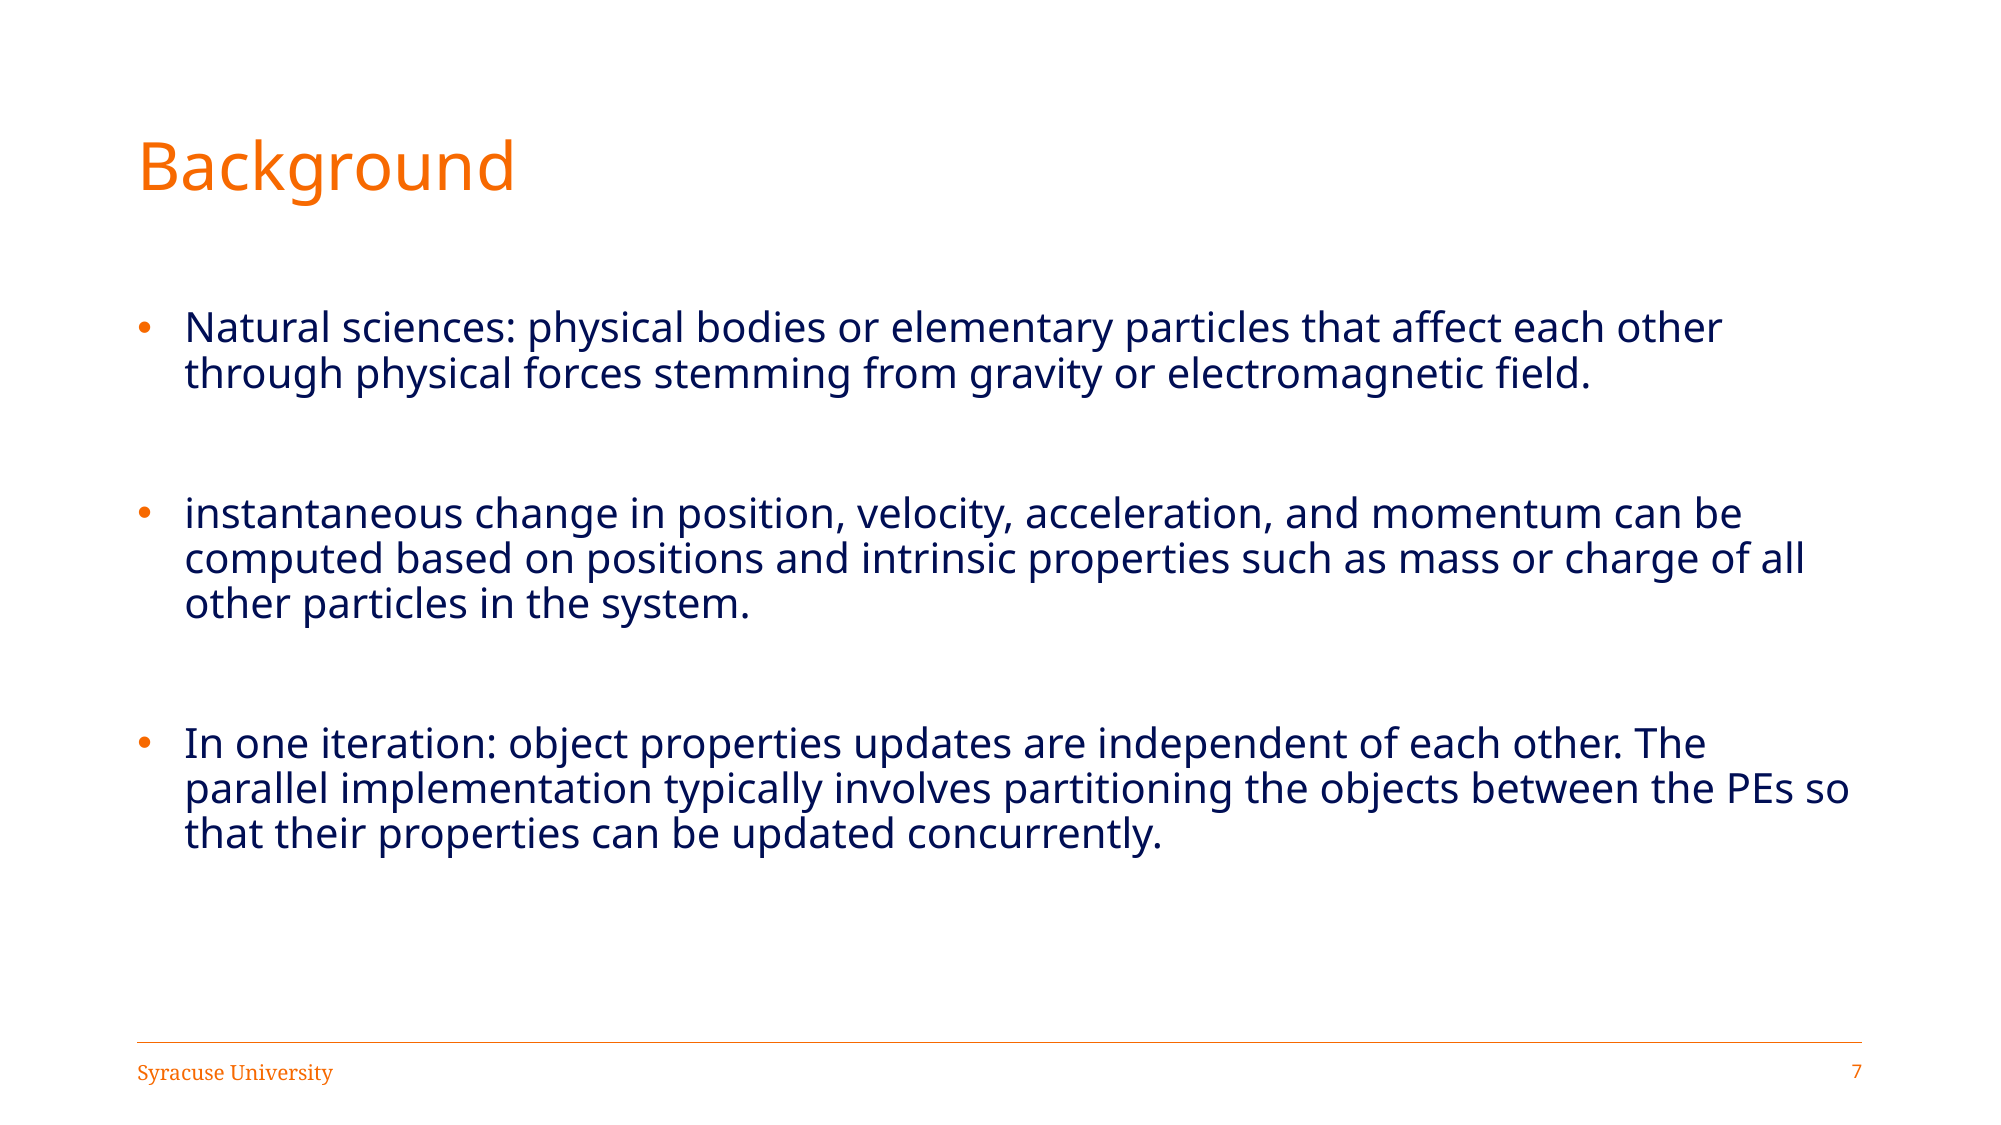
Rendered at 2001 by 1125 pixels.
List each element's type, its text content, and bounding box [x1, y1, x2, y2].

title Background [137, 59, 1863, 278]
list Natural sciences: physical bodies or elementary particles that affect each other through physical forces stemming from gravity or electromagnetic field. instantaneous change in position, velocity, acceleration, and momentum can be computed based on positions and intrinsic properties such as mass or charge of all other particles in the system. In one iteration: object properties updates are independent of each other. The parallel implementation typically involves partitioning the objects between the PEs so that their properties can be updated concurrently. [137, 299, 1863, 1014]
